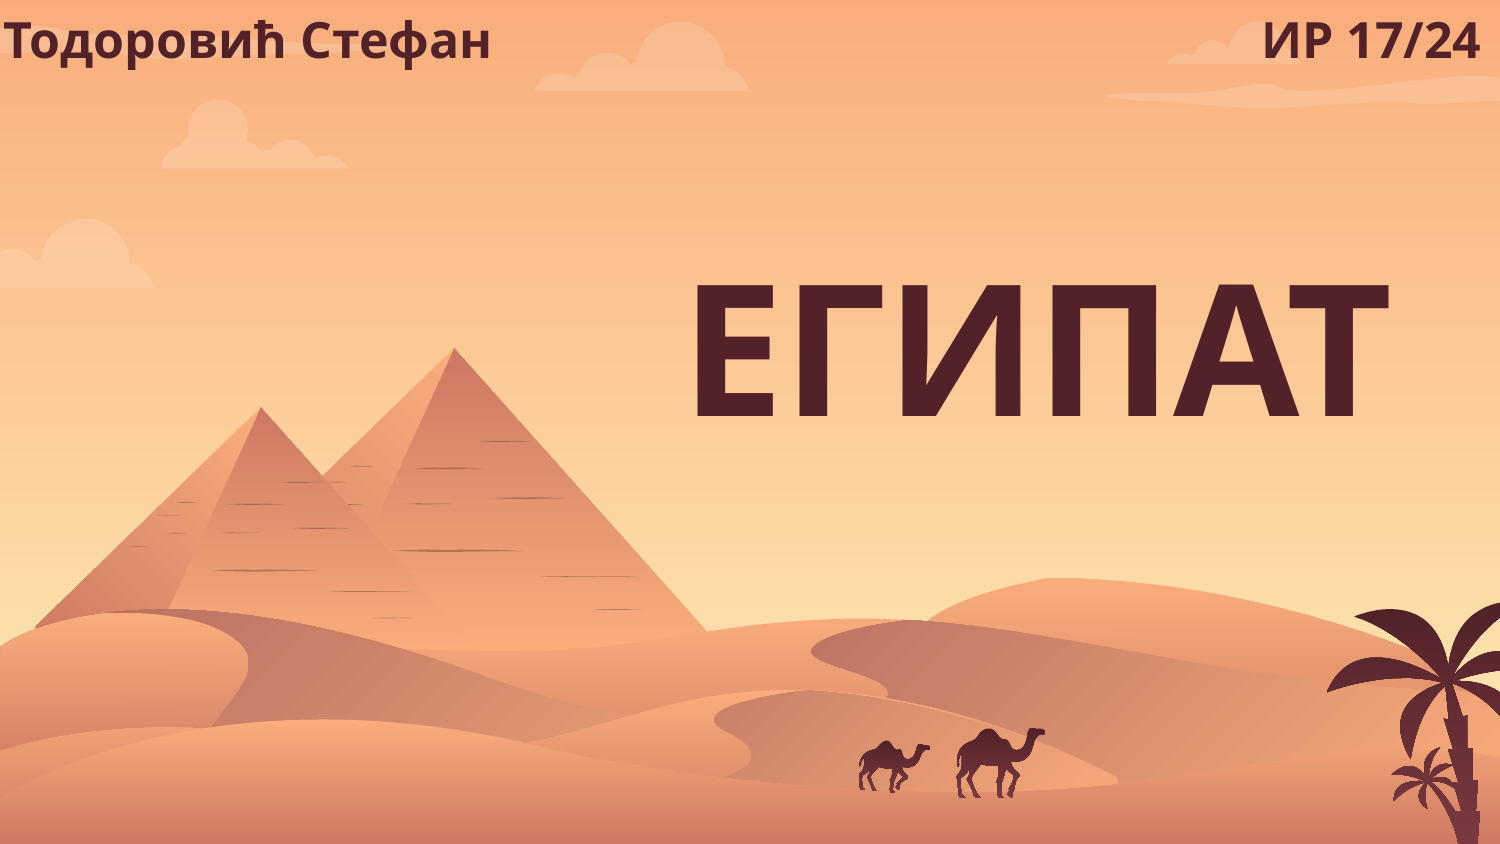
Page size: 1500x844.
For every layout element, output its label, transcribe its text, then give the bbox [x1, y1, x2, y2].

text_box ИР 17/24 [947, 0, 1500, 509]
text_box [0, 577, 1500, 844]
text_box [34, 407, 480, 577]
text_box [173, 348, 726, 577]
text_box Тодоровић Стефан [0, 0, 881, 90]
text_box ЕГИПАТ [405, 243, 947, 334]
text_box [858, 727, 1046, 799]
